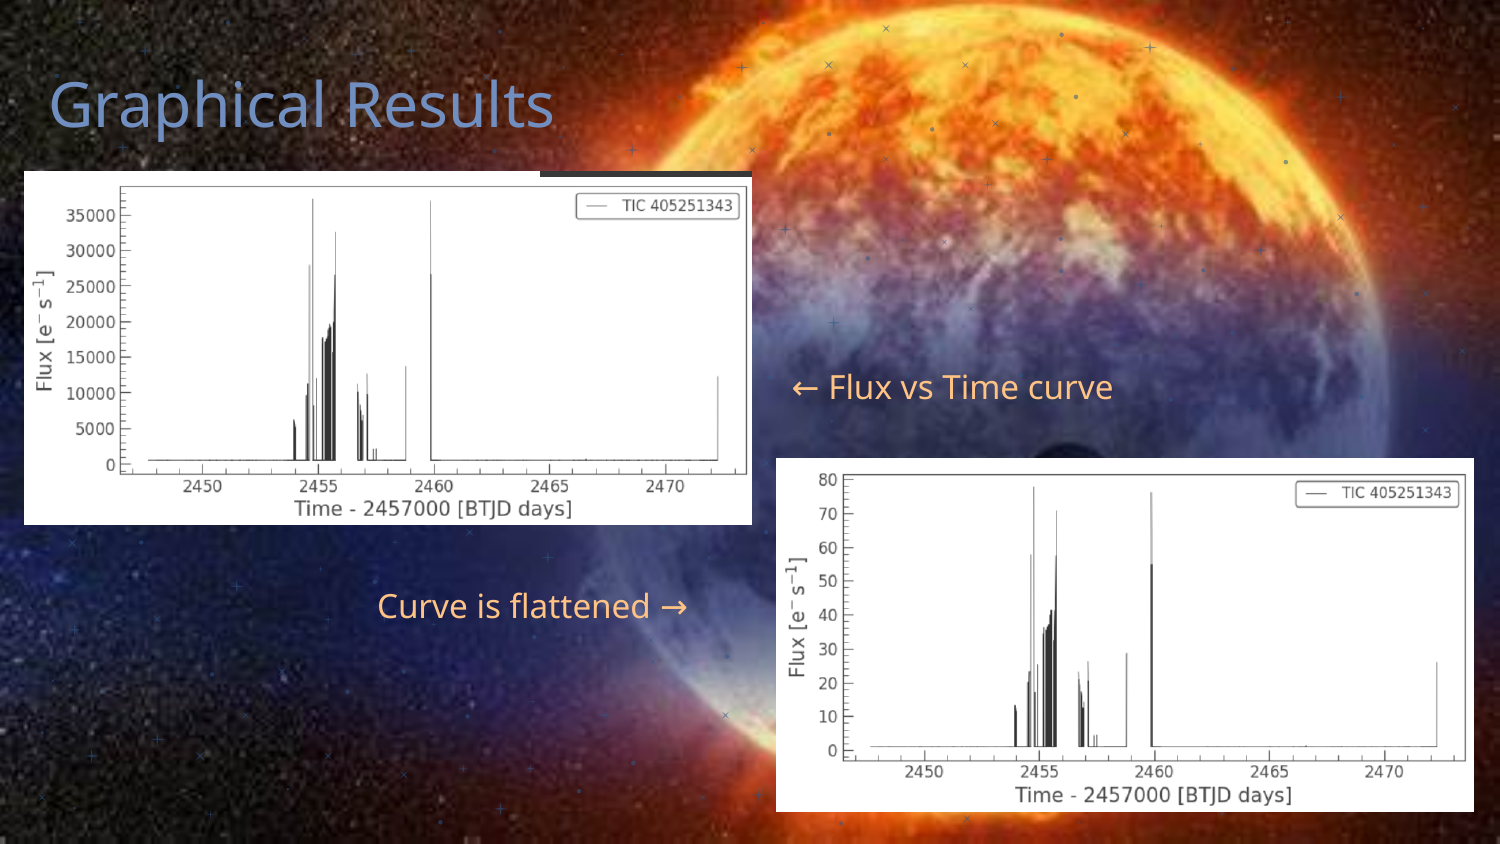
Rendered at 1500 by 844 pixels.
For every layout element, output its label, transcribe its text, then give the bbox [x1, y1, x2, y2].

text_box ← Flux vs Time curve [776, 351, 1500, 421]
title Graphical Results [0, 55, 944, 149]
picture [0, 0, 1500, 844]
text_box Curve is flattened → [353, 569, 771, 640]
